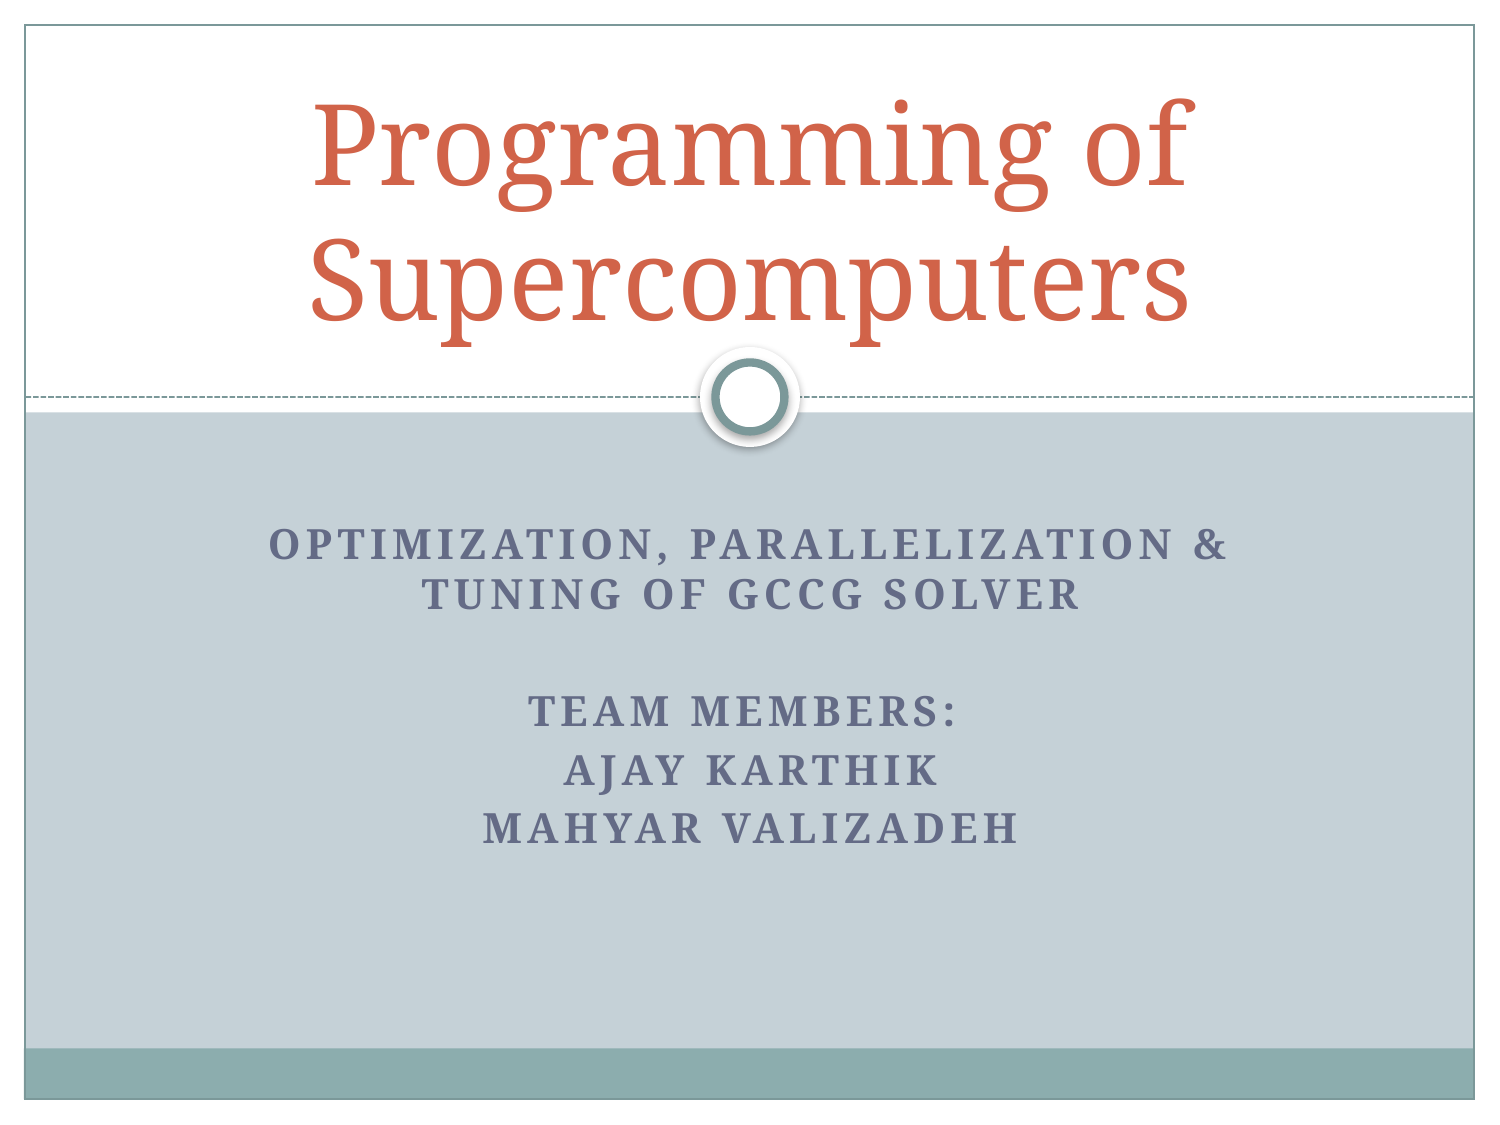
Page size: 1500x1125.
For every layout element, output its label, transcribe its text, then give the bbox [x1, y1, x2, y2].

subtitle Optimization, ParallelizatioN & Tuning of GCCG solver Team Members: Ajay Karthik Mahyar Valizadeh [225, 462, 1275, 910]
title Programming of Supercomputers [112, 62, 1388, 350]
